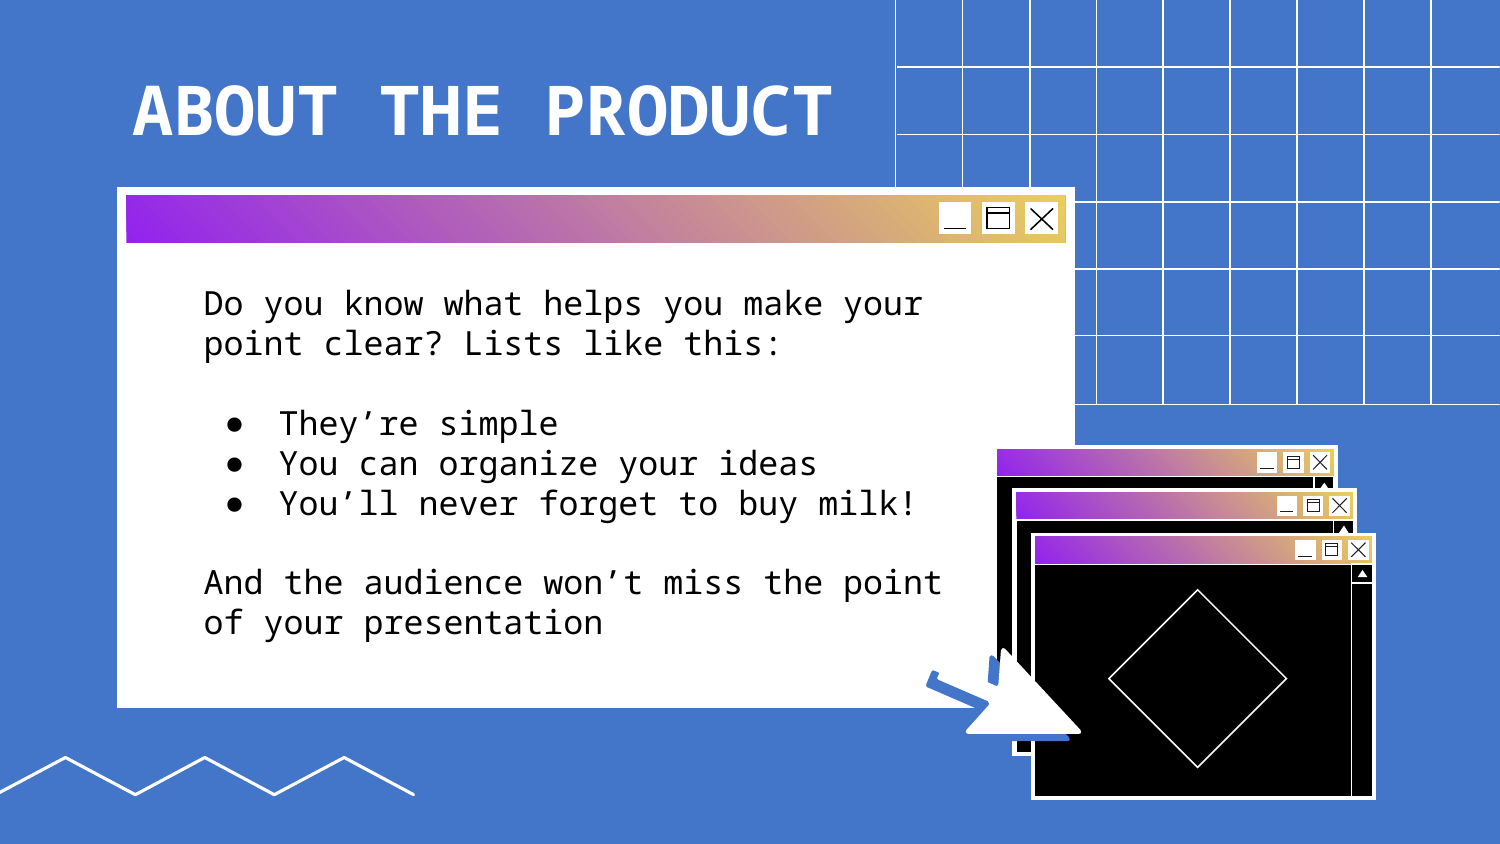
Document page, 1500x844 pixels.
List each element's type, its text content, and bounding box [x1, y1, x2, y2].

title ABOUT THE PRODUCT [116, 68, 1380, 148]
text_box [992, 444, 1376, 800]
subtitle Do you know what helps you make your point clear? Lists like this: They’re simple You can organize your ideas You’ll never forget to buy milk! And the audience won’t miss the point of your presentation [188, 267, 961, 648]
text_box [956, 616, 1051, 773]
